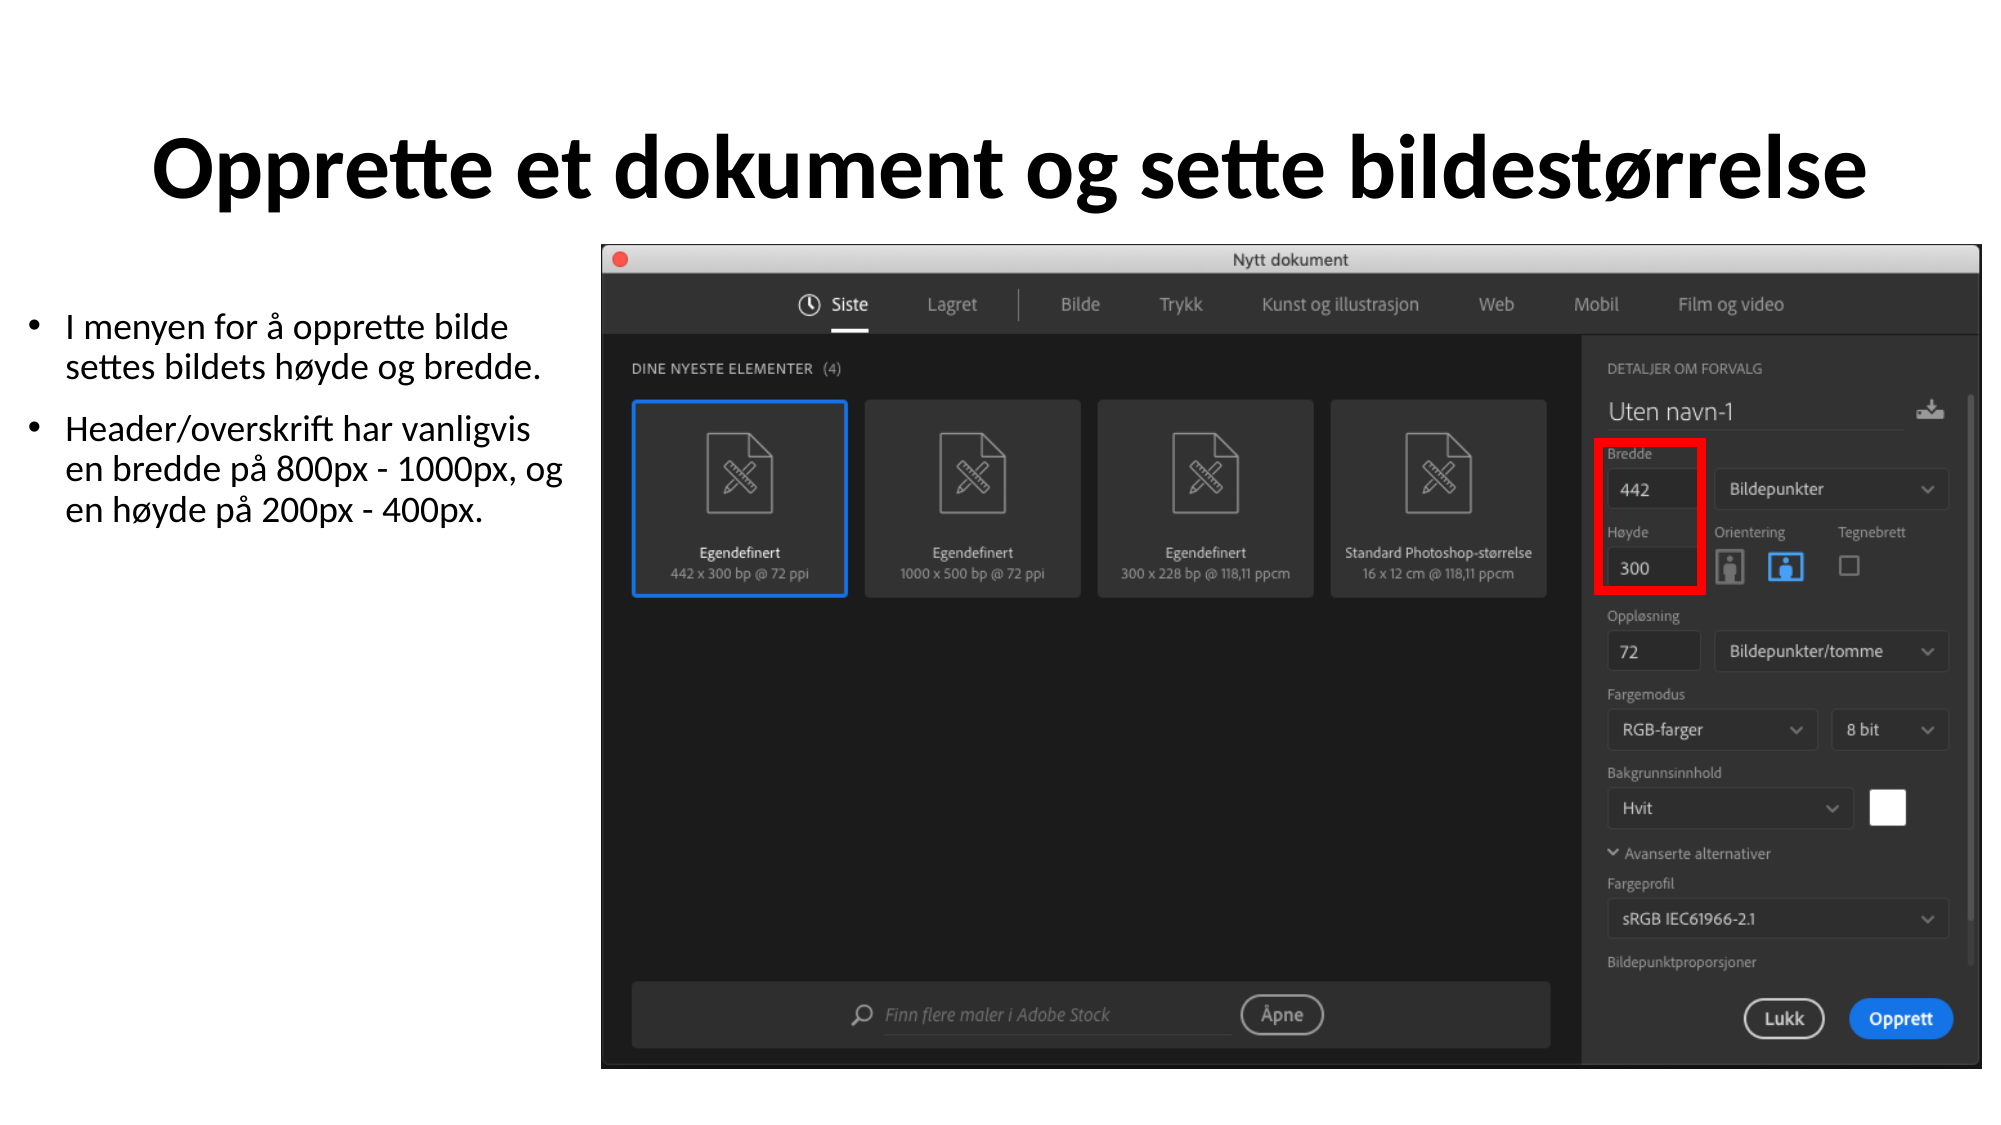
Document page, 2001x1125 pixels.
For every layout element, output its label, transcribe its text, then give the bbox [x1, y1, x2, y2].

title Opprette et dokument og sette bildestørrelse [137, 59, 1894, 278]
list I menyen for å opprette bilde settes bildets høyde og bredde. Header/overskrift har vanligvis en bredde på 800px - 1000px, og en høyde på 200px - 400px. [12, 299, 588, 1014]
picture [601, 244, 1982, 1069]
